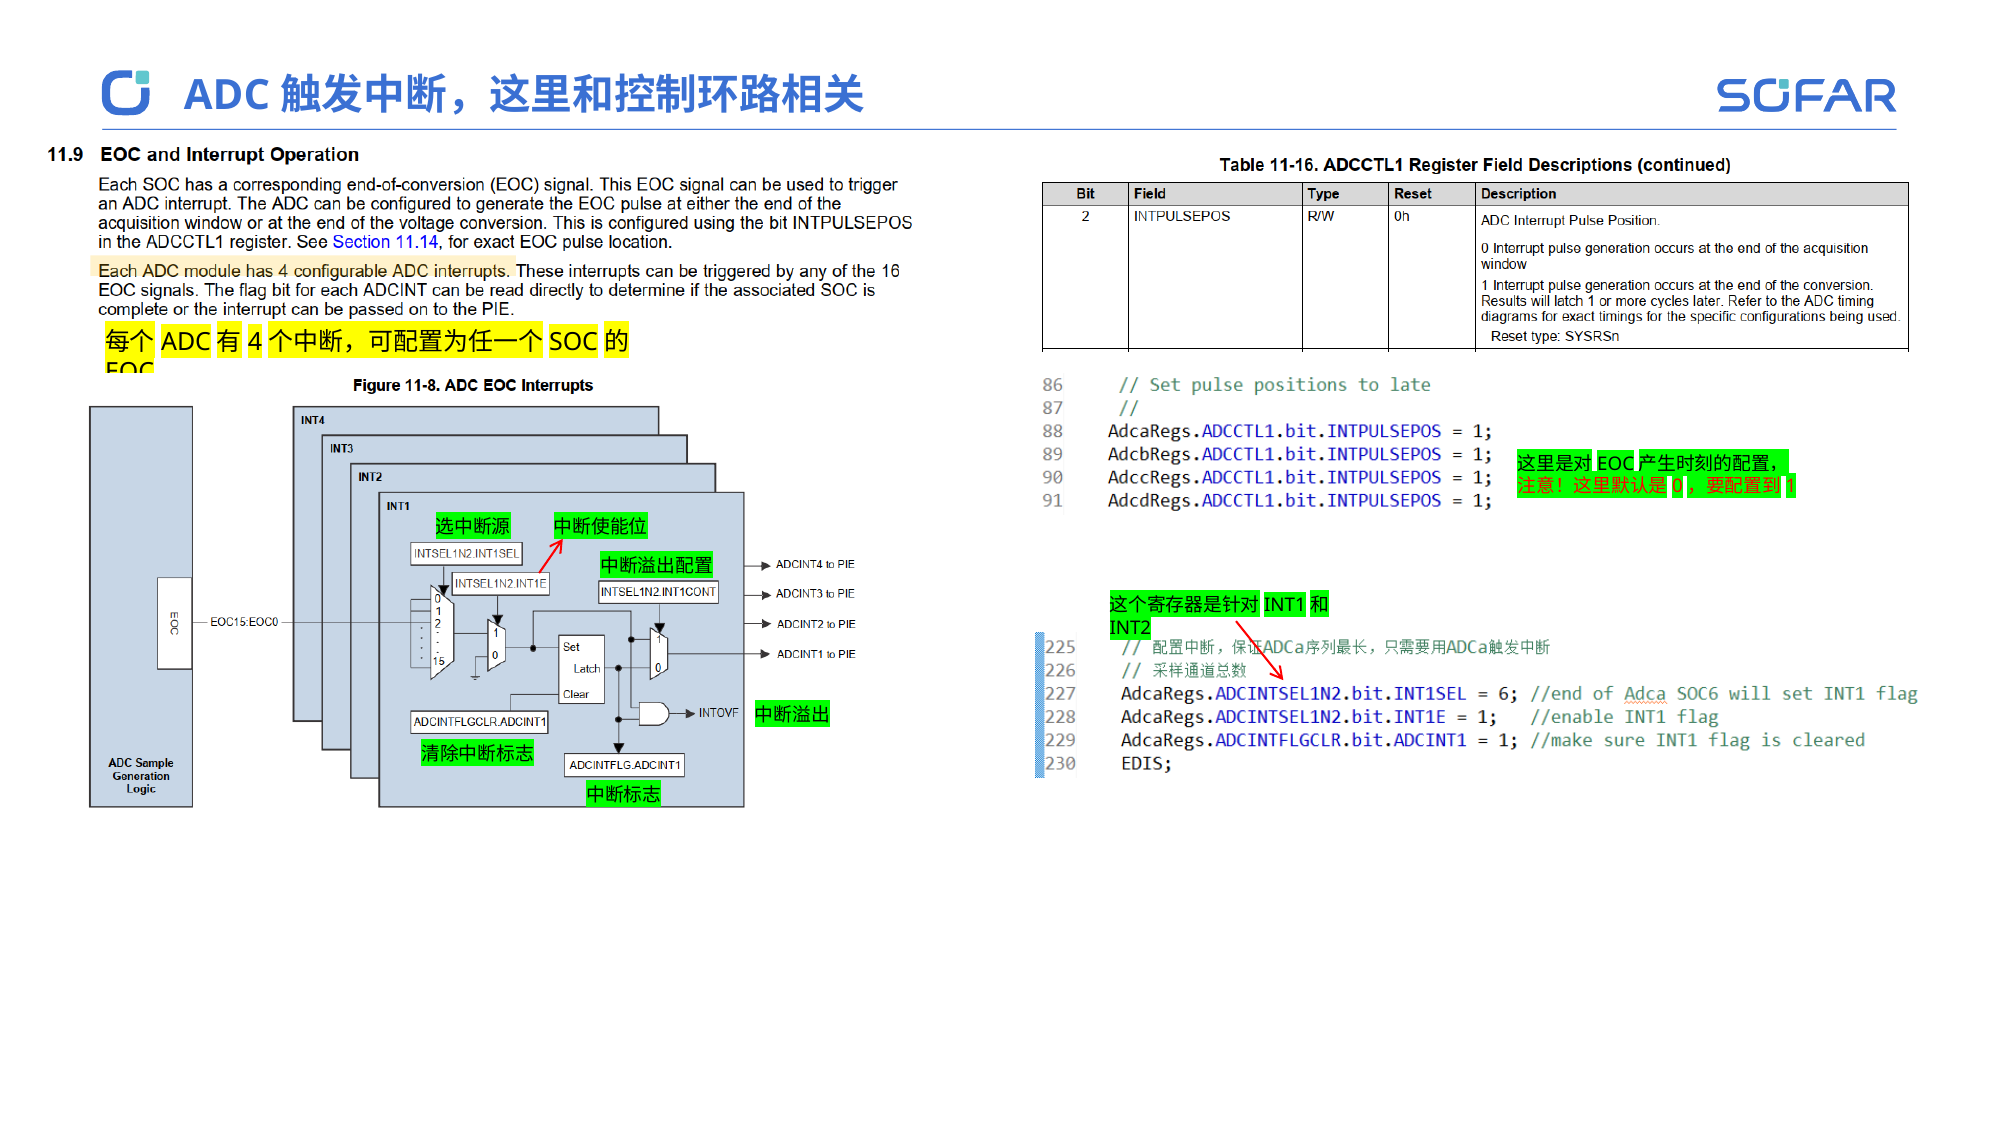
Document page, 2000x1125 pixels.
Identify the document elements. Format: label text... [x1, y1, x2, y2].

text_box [538, 538, 563, 574]
picture [1035, 373, 1504, 515]
picture [1034, 148, 1914, 352]
text_box 这个寄存器是针对INT1和INT2 [1094, 585, 1386, 625]
picture [102, 78, 1897, 130]
list ADC触发中断，这里和控制环路相关 [169, 60, 1023, 113]
text_box 这里是对EOC产生时刻的配置， 注意！这里默认是0，要配置到1 [1509, 444, 1886, 507]
picture [1035, 632, 1921, 778]
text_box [1235, 620, 1284, 681]
picture [42, 145, 917, 320]
text_box 每个ADC有4个中断，可配置为任一个SOC的EOC [90, 329, 693, 356]
picture [78, 373, 863, 812]
